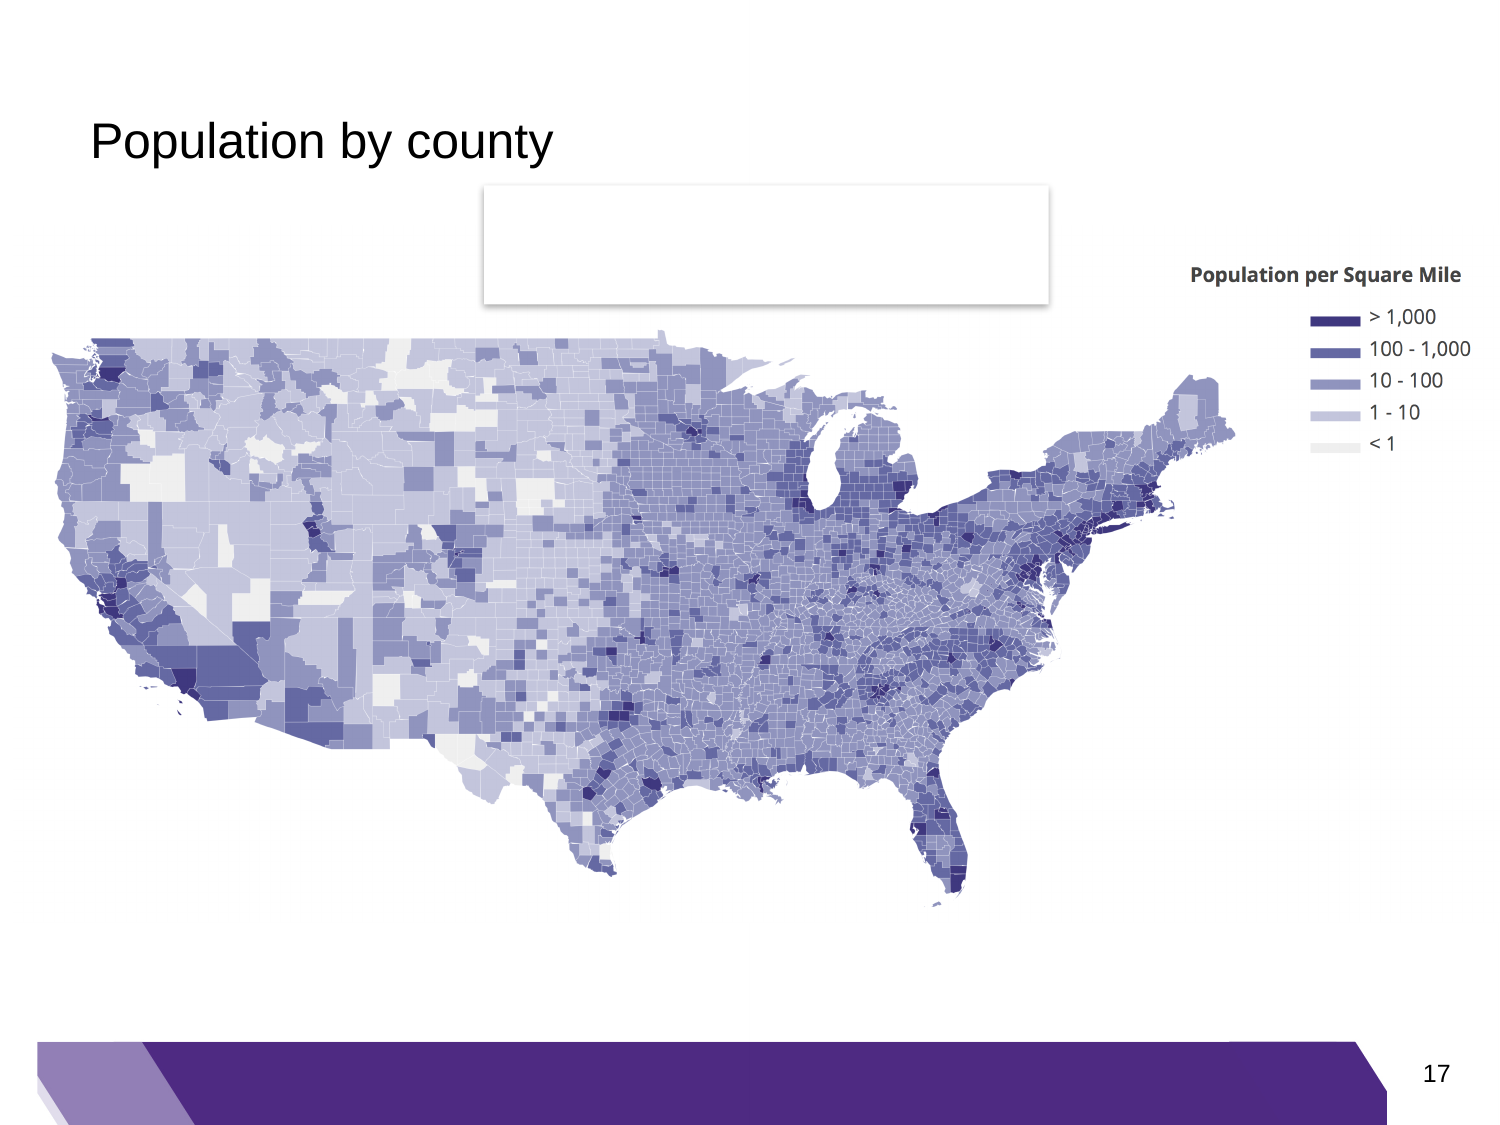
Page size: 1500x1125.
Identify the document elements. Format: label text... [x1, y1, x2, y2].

title Population by county [75, 45, 1425, 183]
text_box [12, 185, 1500, 924]
picture [0, 0, 1499, 1125]
slide_number 17 [1367, 1042, 1466, 1103]
